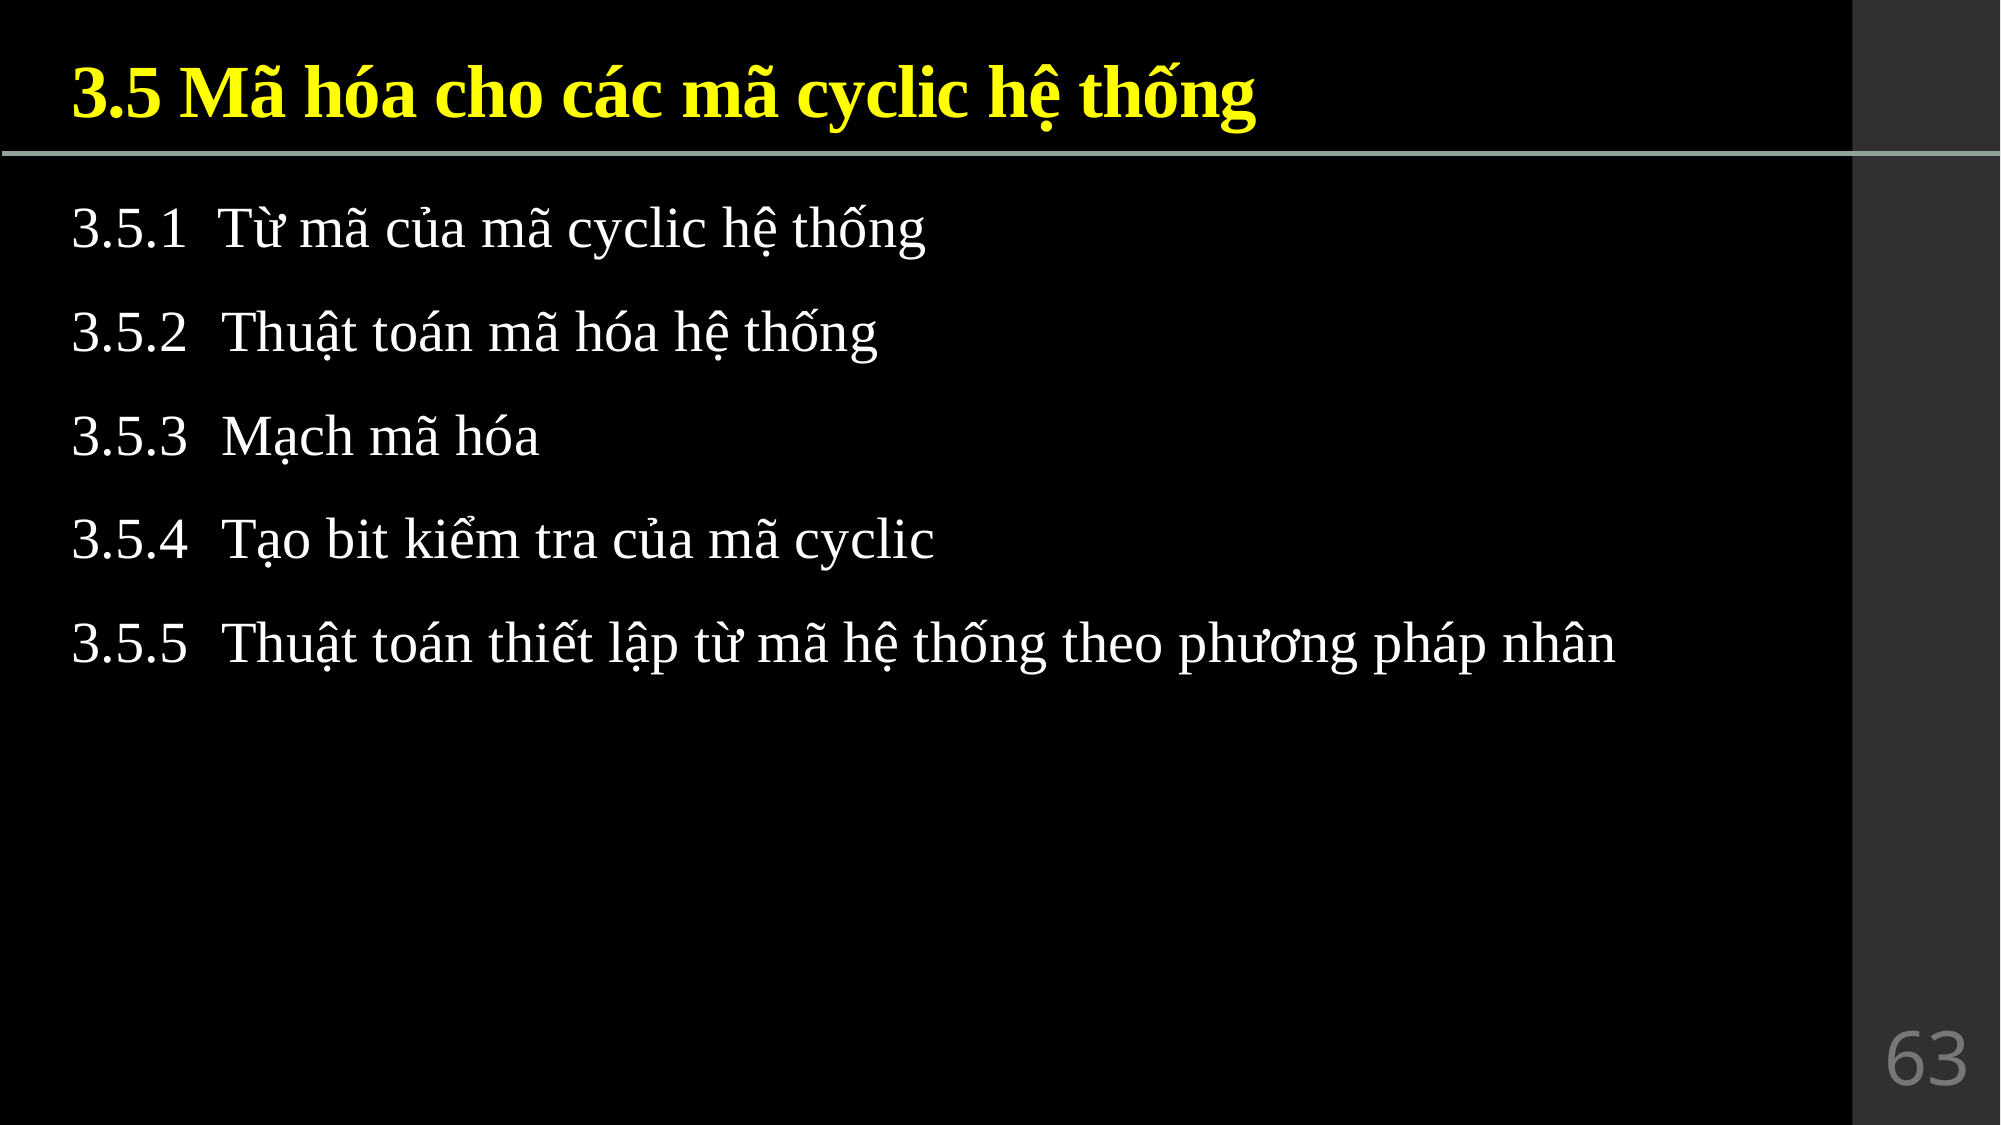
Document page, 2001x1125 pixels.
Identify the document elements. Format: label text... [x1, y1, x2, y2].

text_box 3.5 Mã hóa cho các mã cyclic hệ thống [56, 0, 1829, 142]
slide_number 63 [1852, 1012, 2000, 1110]
list 3.5.1 Từ mã của mã cyclic hệ thống 3.5.2 Thuật toán mã hóa hệ thống 3.5.3 Mạch mã hóa 3.5.4 Tạo bit kiểm tra của mã cyclic 3.5.5 Thuật toán thiết lập từ mã hệ thống theo phương pháp nhân [56, 186, 1941, 1074]
